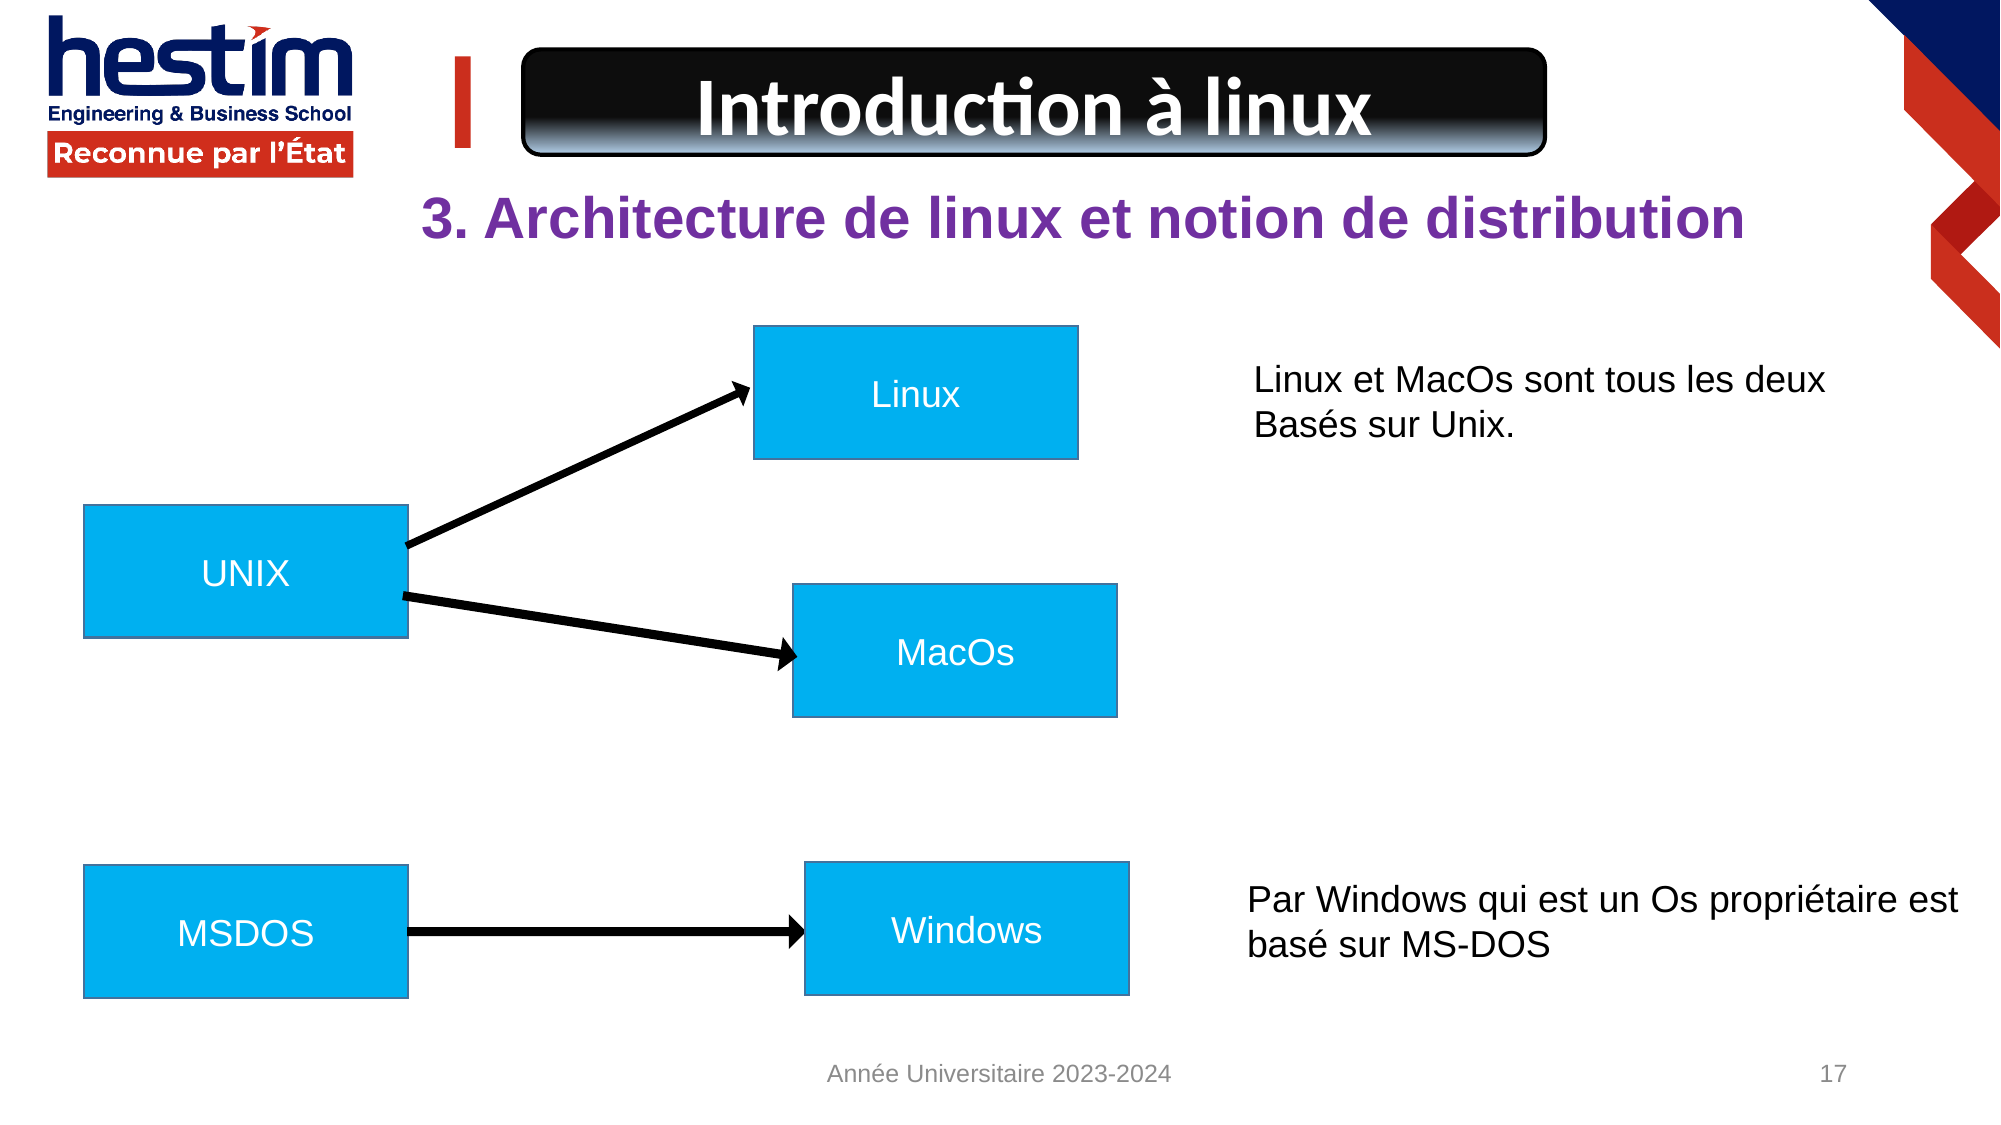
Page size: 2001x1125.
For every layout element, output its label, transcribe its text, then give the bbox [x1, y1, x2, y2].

text_box Par Windows qui est un Os propriétaire est basé sur MS-DOS [1232, 867, 1979, 973]
text_box MacOs [792, 583, 1118, 718]
text_box MSDOS [83, 864, 409, 999]
text_box Introduction à linux [522, 48, 1547, 156]
slide_number 17 [1412, 1042, 1863, 1103]
text_box Windows [804, 861, 1130, 996]
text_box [1866, 0, 2000, 350]
text_box Linux [753, 325, 1079, 460]
footer Année Universitaire 2023-2024 [662, 1042, 1338, 1103]
text_box 3. Architecture de linux et notion de distribution [406, 173, 1779, 258]
text_box [402, 591, 798, 672]
picture [0, 7, 456, 212]
text_box [407, 914, 804, 950]
text_box Linux et MacOs sont tous les deux Basés sur Unix. [1238, 347, 1841, 453]
text_box UNIX [83, 504, 409, 639]
text_box [456, 55, 472, 149]
text_box [404, 380, 751, 550]
